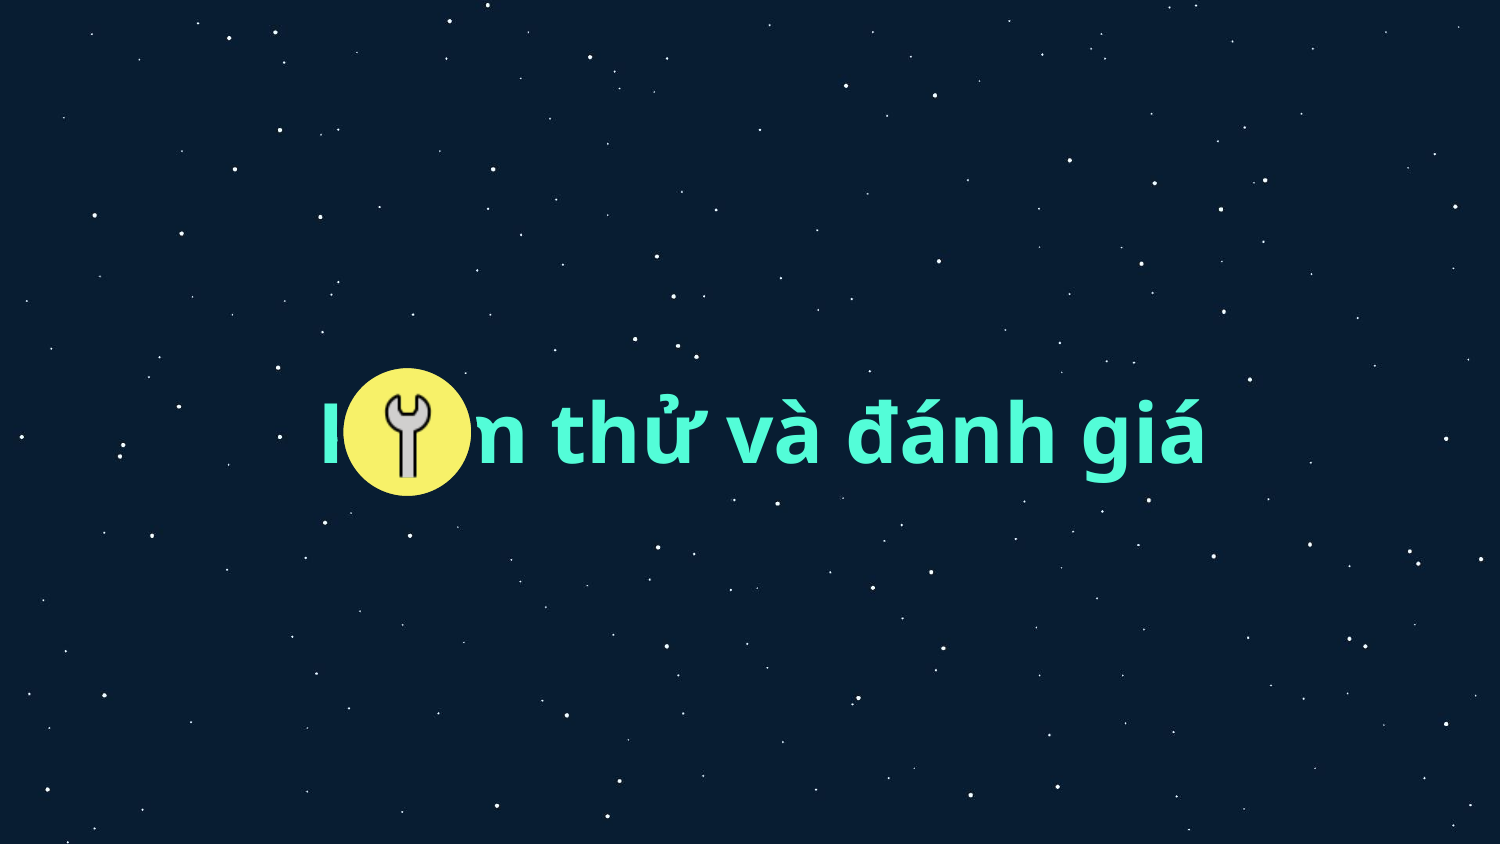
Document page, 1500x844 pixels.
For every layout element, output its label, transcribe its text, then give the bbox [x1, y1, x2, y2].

text_box [373, 364, 441, 374]
text_box [387, 496, 428, 500]
text_box [340, 407, 345, 457]
title Kiểm thử và đánh giá [419, 365, 1396, 459]
title Kiểm thử và đánh giá [131, 365, 395, 459]
picture [0, 0, 1500, 844]
text_box [469, 405, 475, 459]
